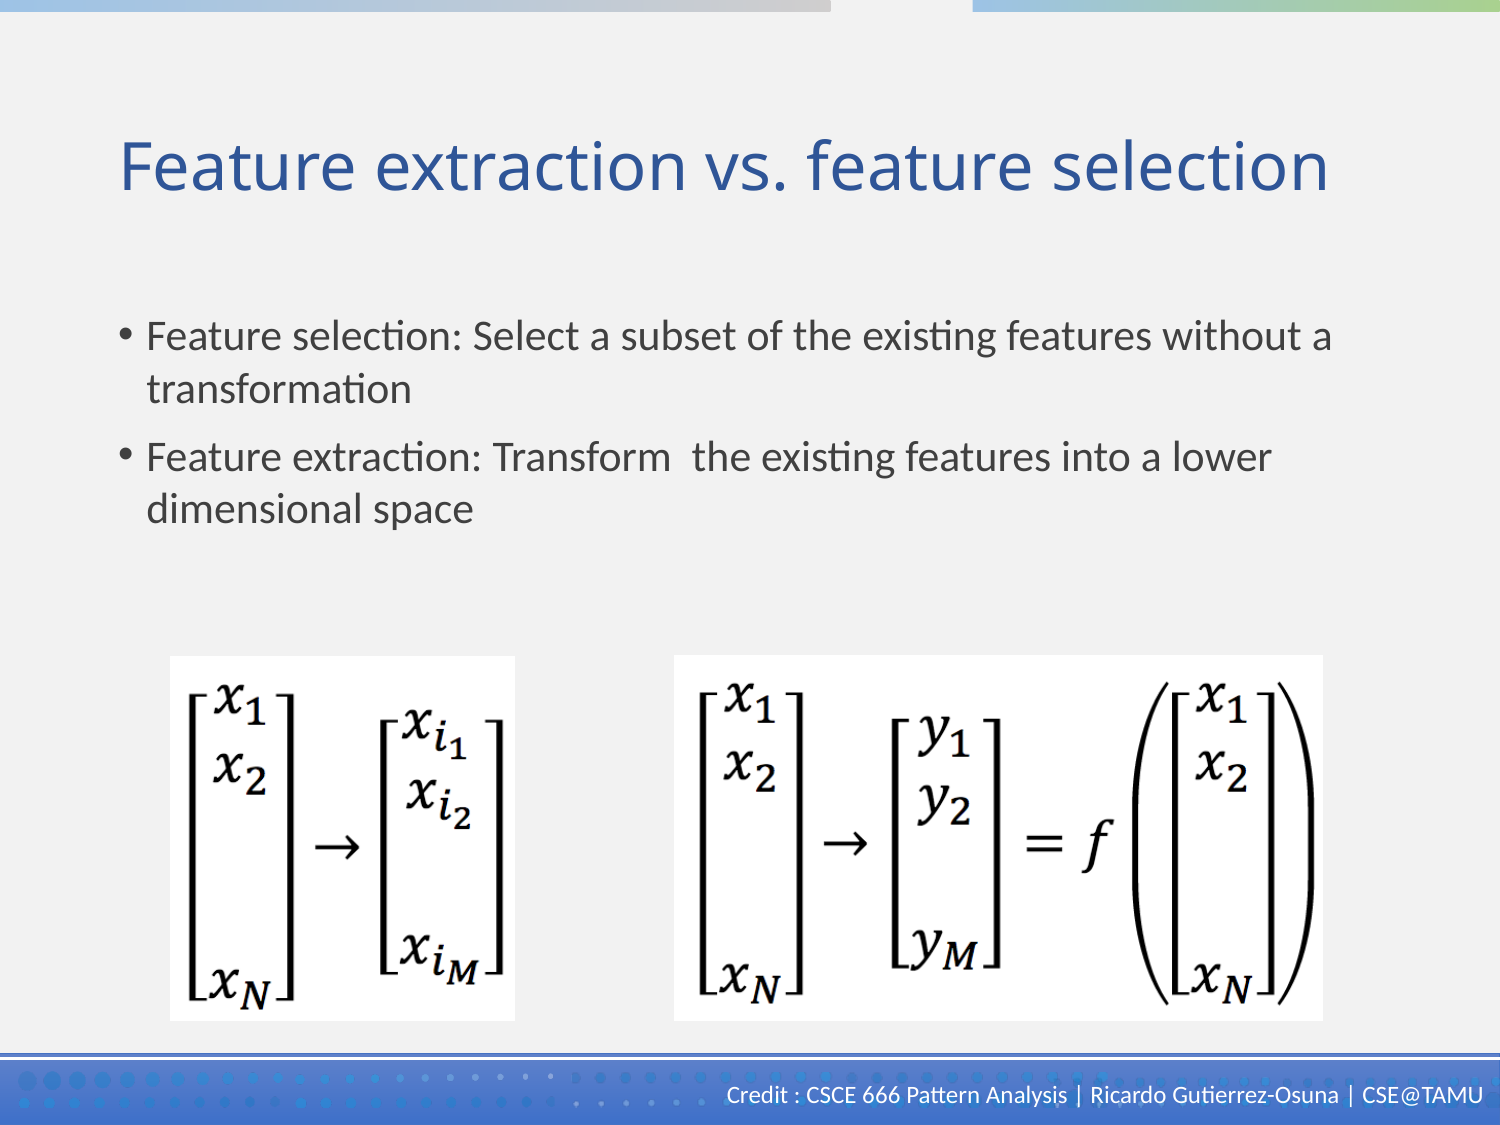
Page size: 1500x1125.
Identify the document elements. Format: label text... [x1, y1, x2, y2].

picture [673, 655, 1323, 1021]
list Feature selection: Select a subset of the existing features without a transformation Feature extraction: Transform the existing features into a lower dimensional space [103, 299, 1397, 579]
text_box Credit : CSCE 666 Pattern Analysis | Ricardo Gutierrez-Osuna | CSE@TAMU [710, 1070, 1500, 1116]
picture [170, 656, 515, 1021]
title Feature extraction vs. feature selection [103, 59, 1397, 278]
